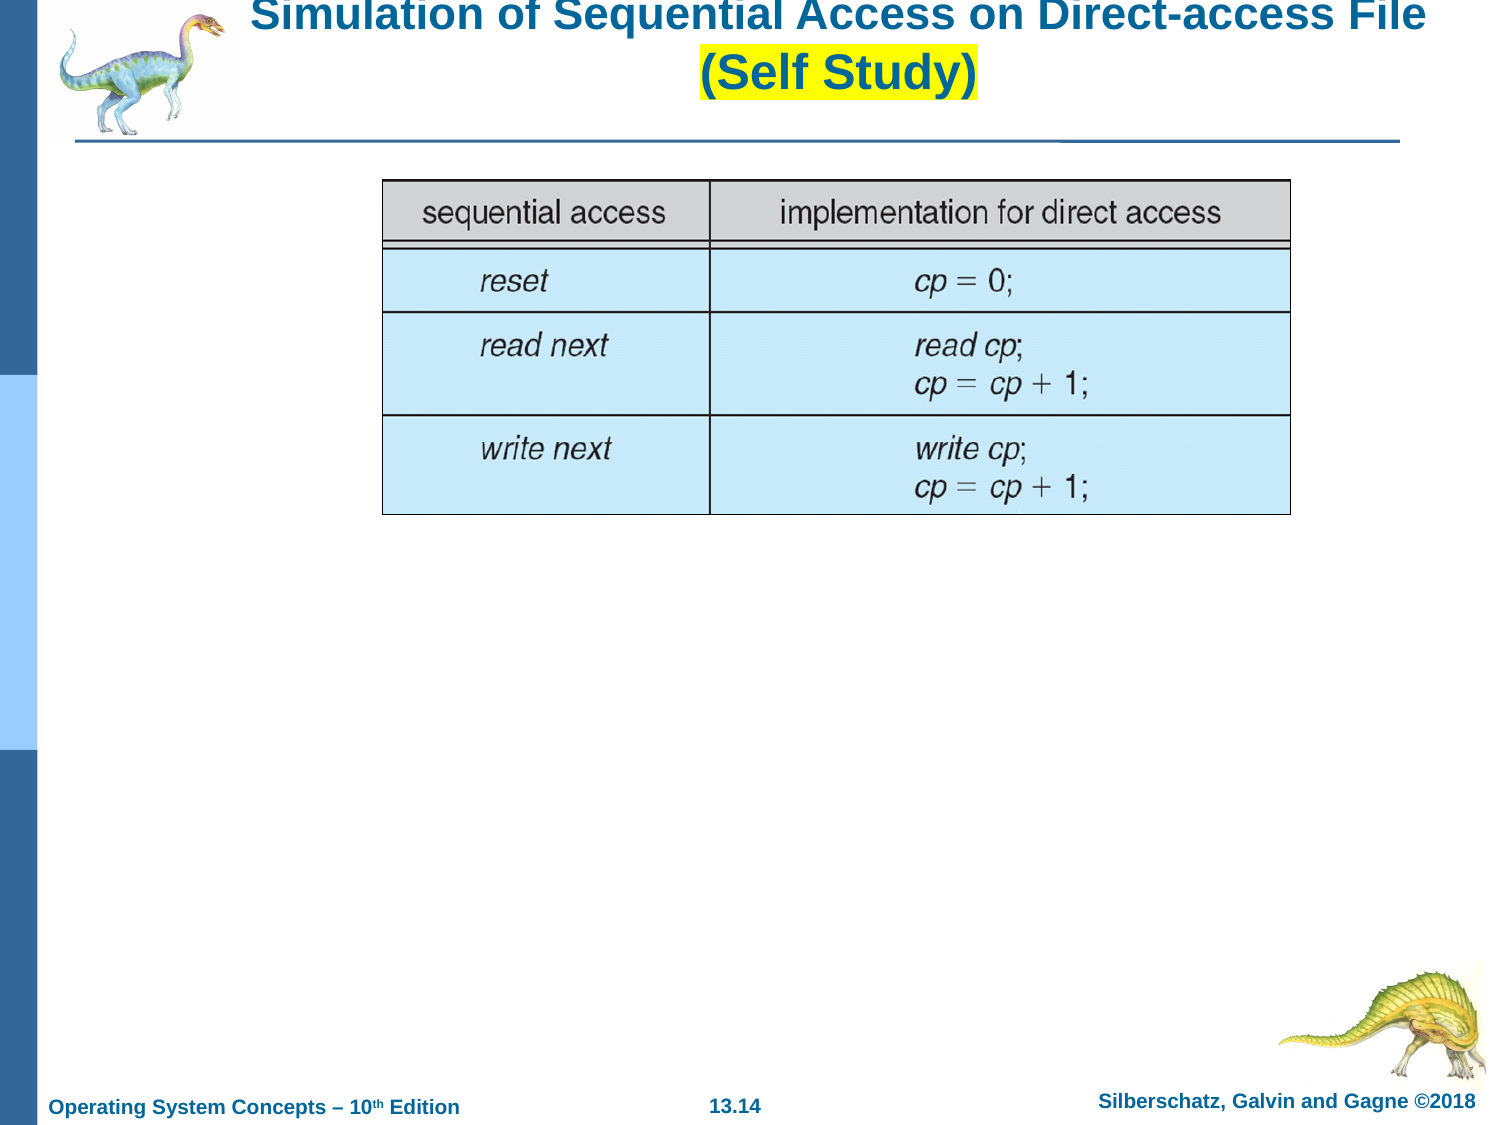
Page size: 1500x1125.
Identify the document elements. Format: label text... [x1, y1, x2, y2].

picture [1275, 959, 1486, 1090]
title Simulation of Sequential Access on Direct-access File (Self Study) [163, 12, 1500, 107]
picture [46, 0, 243, 149]
picture [382, 179, 1291, 515]
